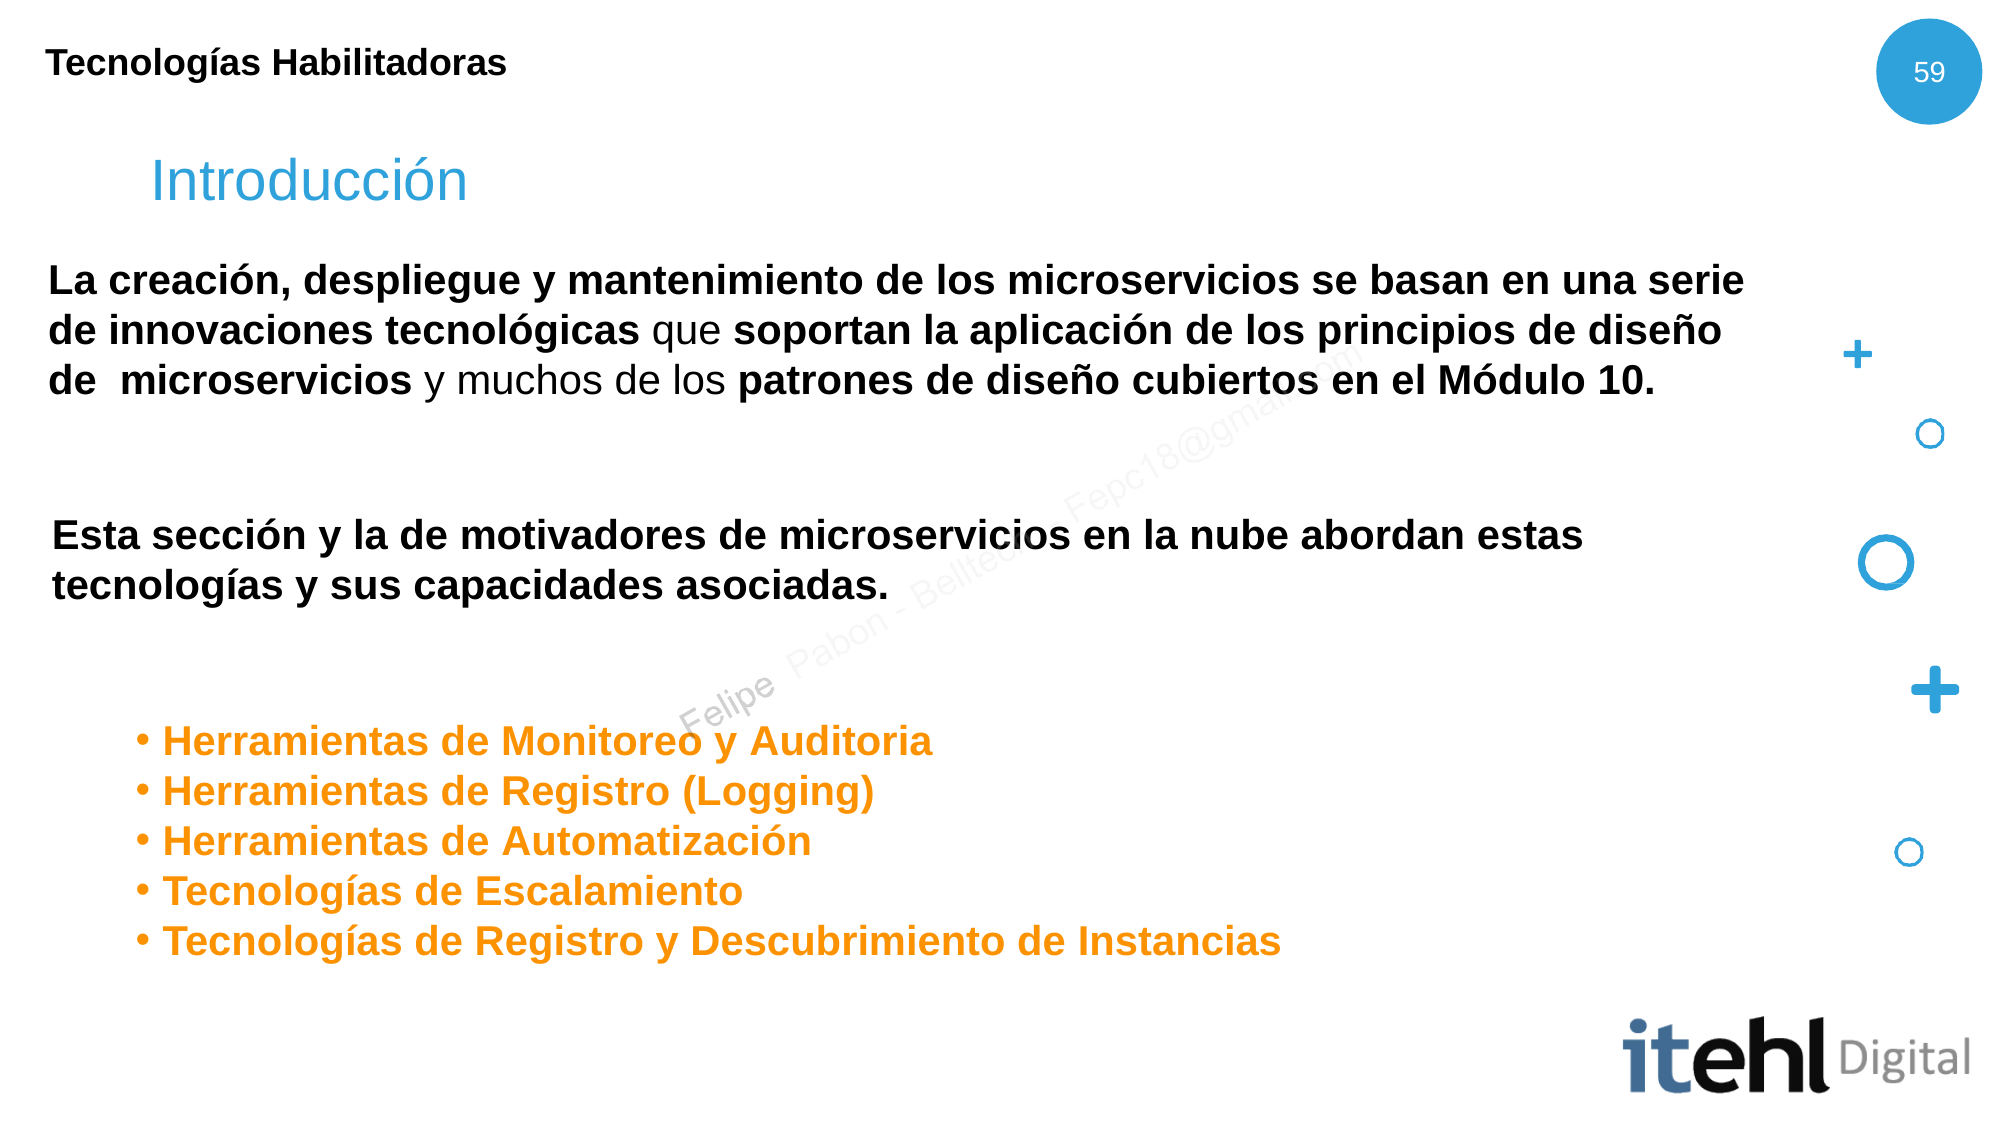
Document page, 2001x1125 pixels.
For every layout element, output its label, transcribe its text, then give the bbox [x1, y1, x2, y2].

title Introducción [148, 140, 471, 250]
text_box [754, 677, 775, 698]
text_box 59 [1911, 50, 1948, 88]
text_box [1915, 418, 1945, 449]
text_box [1857, 534, 1915, 591]
text_box [727, 695, 740, 715]
text_box Tecnologías Habilitadoras [43, 35, 515, 83]
text_box La creación, despliegue y mantenimiento de los microservicios se basan en una serie de innovaciones tecnológicas que soportan la aplicación de los principios de diseño de microservicios y muchos de los patrones de diseño cubiertos en el Módulo 10. Esta sección y la de motivadores de microservicios en la nube abordan estas tecnologías y sus capacidades asociadas. Herramientas de Monitoreo y Auditoria Herramientas de Registro (Logging) Herramientas de Automatización Tecnologías de Escalamiento Tecnologías de Registro y Descubrimiento de Instancias [46, 250, 1784, 965]
text_box [734, 687, 756, 717]
text_box [679, 707, 701, 740]
text_box [704, 706, 724, 727]
text_box [785, 529, 1034, 680]
text_box [716, 693, 733, 719]
text_box [1911, 665, 1960, 714]
text_box [1049, 345, 1363, 528]
text_box [1843, 339, 1872, 369]
text_box [1622, 1016, 1970, 1094]
text_box [1894, 837, 1924, 867]
